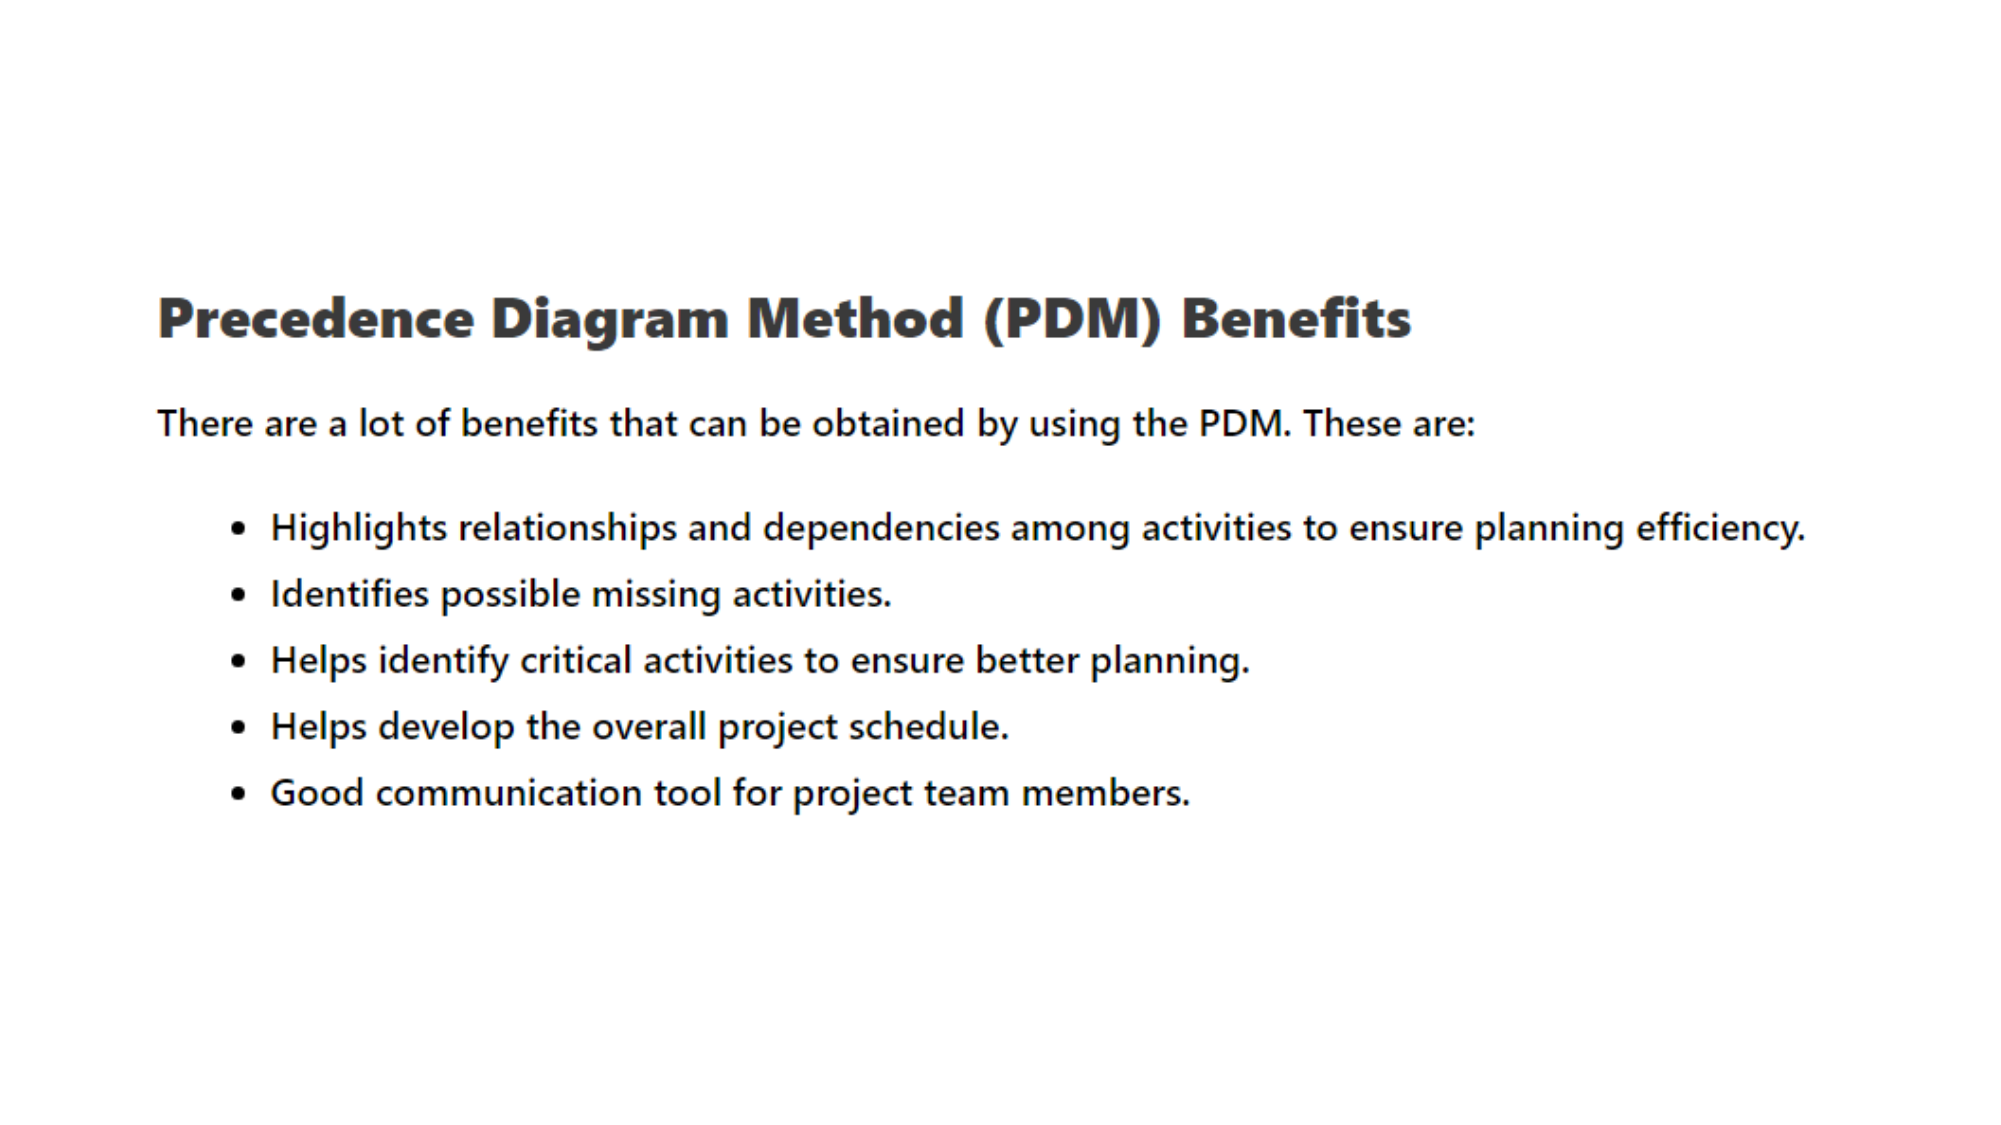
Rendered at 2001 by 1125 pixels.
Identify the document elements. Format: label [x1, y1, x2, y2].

list [105, 249, 1895, 876]
